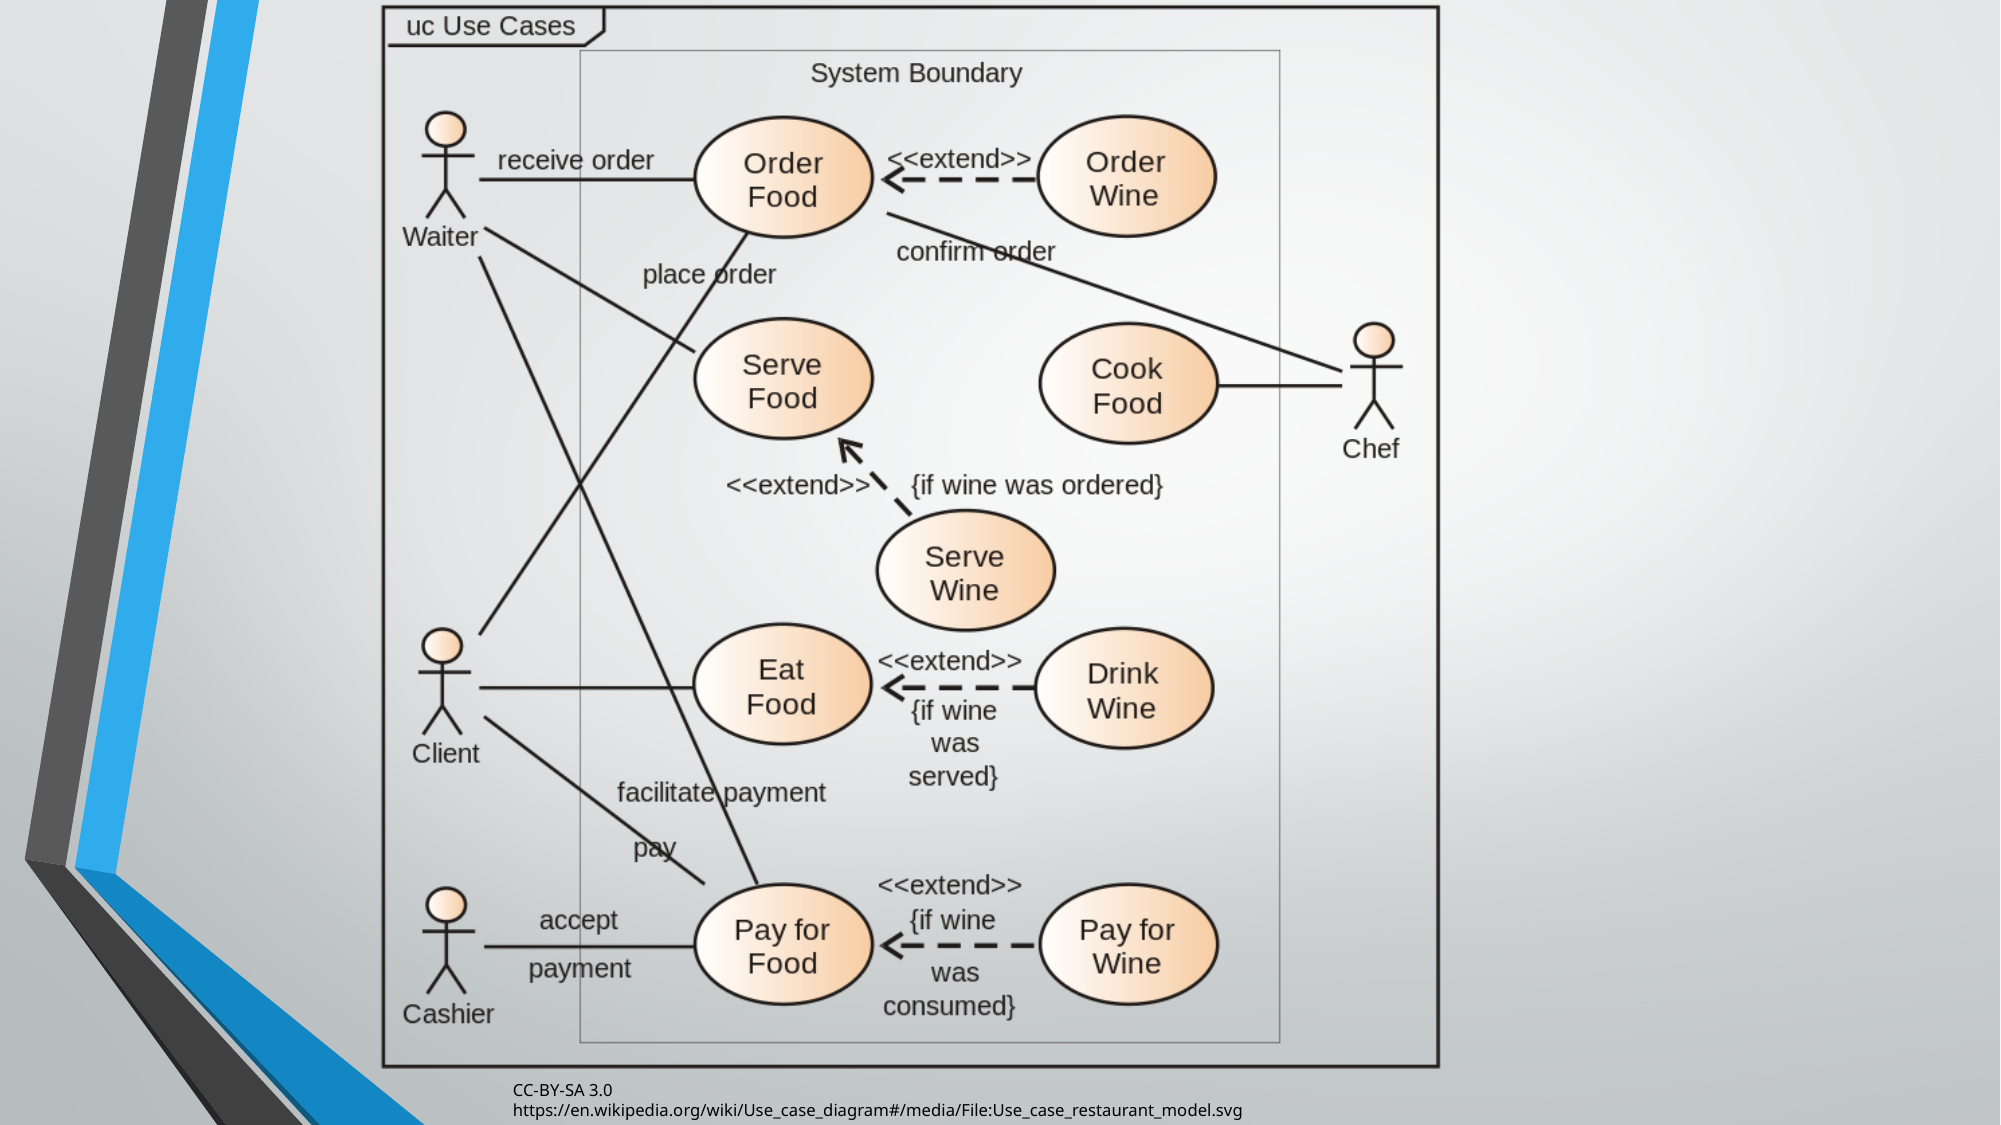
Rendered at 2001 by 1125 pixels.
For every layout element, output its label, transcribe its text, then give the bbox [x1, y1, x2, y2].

text_box CC-BY-SA 3.0 https://en.wikipedia.org/wiki/Use_case_diagram#/media/File:Use_case_restaurant_model.svg [498, 1073, 1259, 1125]
picture [373, 0, 1447, 1073]
